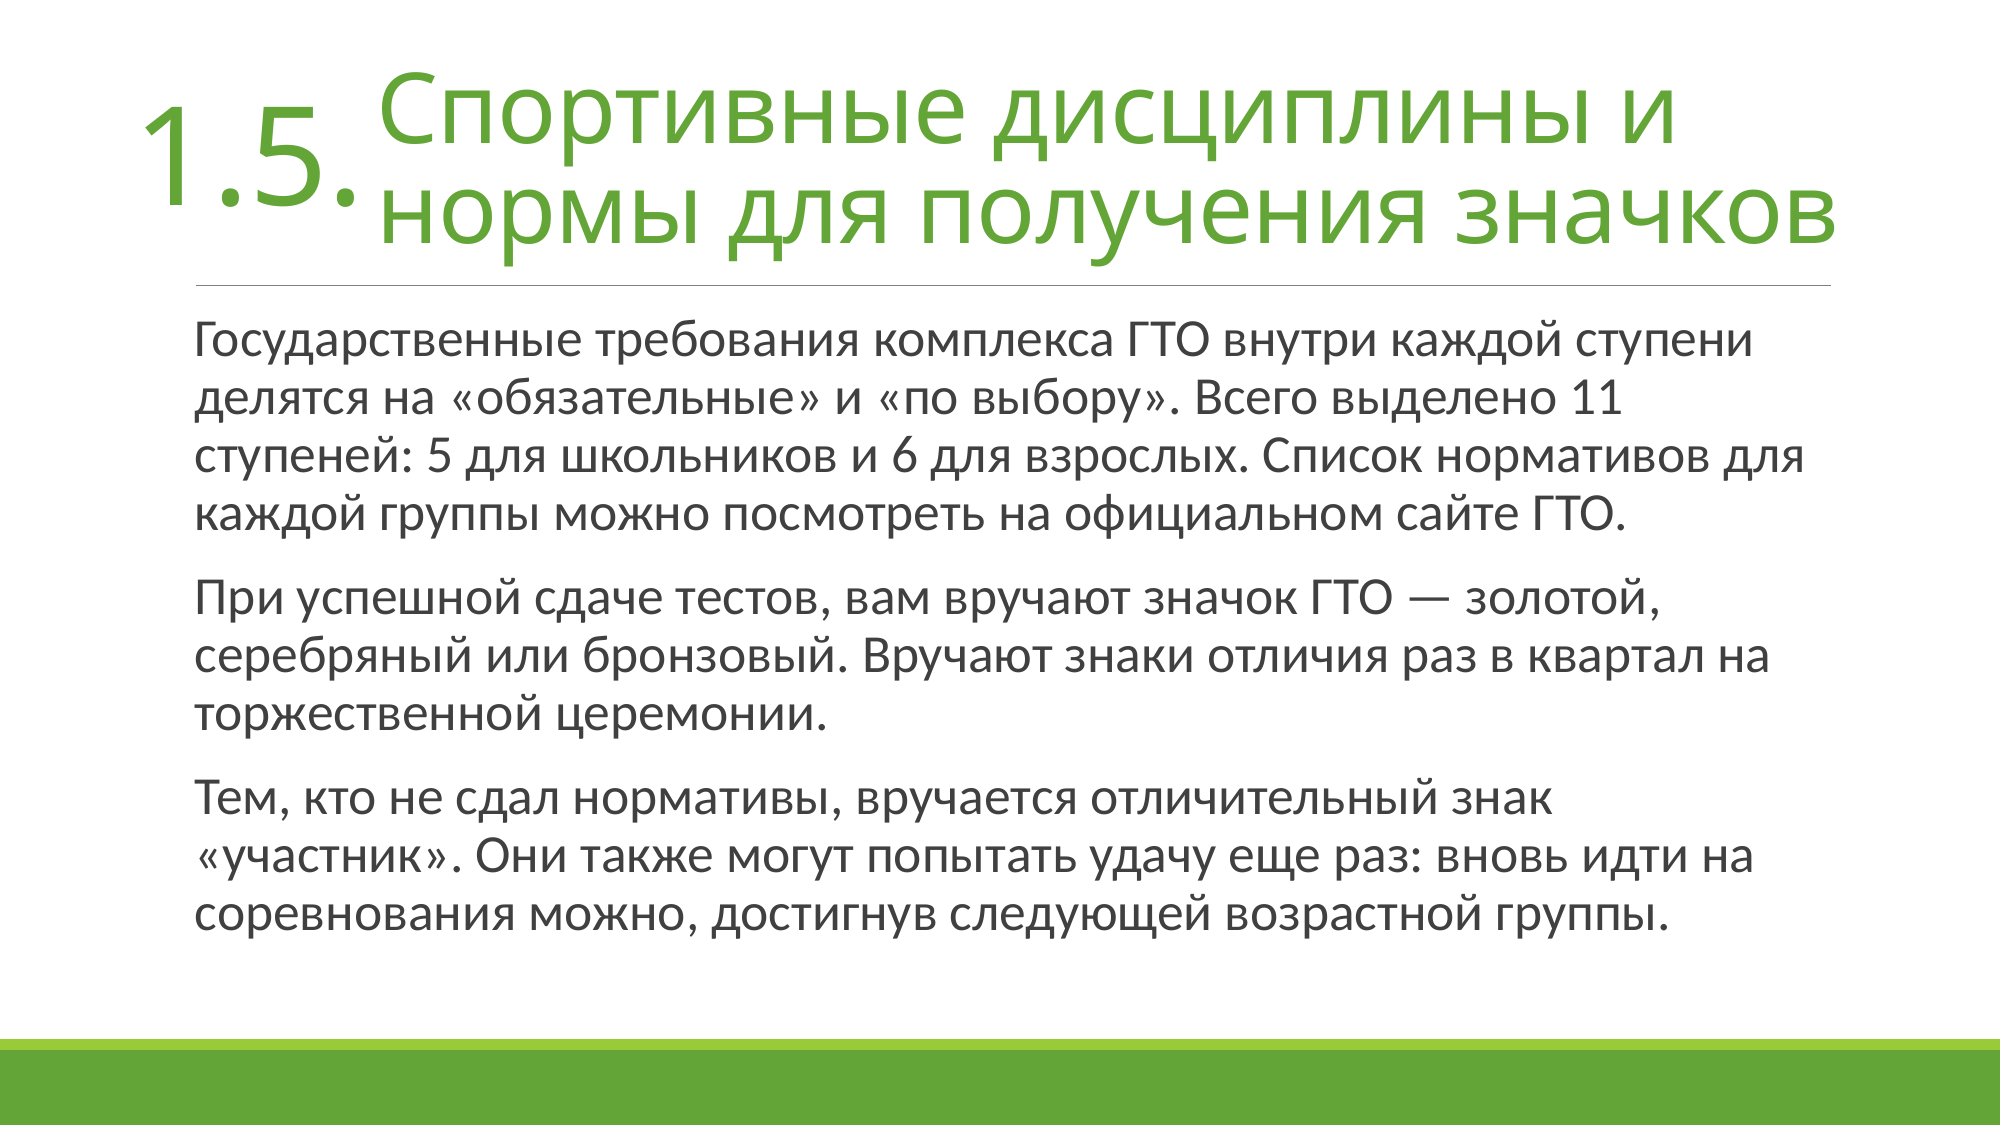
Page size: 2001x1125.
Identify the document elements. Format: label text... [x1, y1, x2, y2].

list Государственные требования комплекса ГТО внутри каждой ступени делятся на «обязательные» и «по выбору». Всего выделено 11 ступеней: 5 для школьников и 6 для взрослых. Список нормативов для каждой группы можно посмотреть на официальном сайте ГТО. При успешной сдаче тестов, вам вручают значок ГТО — золотой, серебряный или бронзовый. Вручают знаки отличия раз в квартал на торжественной церемонии. Тем, кто не сдал нормативы, вручается отличительный знак «участник». Они также могут попытать удачу еще раз: вновь идти на соревнования можно, достигнув следующей возрастной группы. [180, 302, 1830, 963]
title Спортивные дисциплины и нормы для получения значков [361, 32, 2000, 271]
text_box 1.5. [119, 61, 389, 241]
